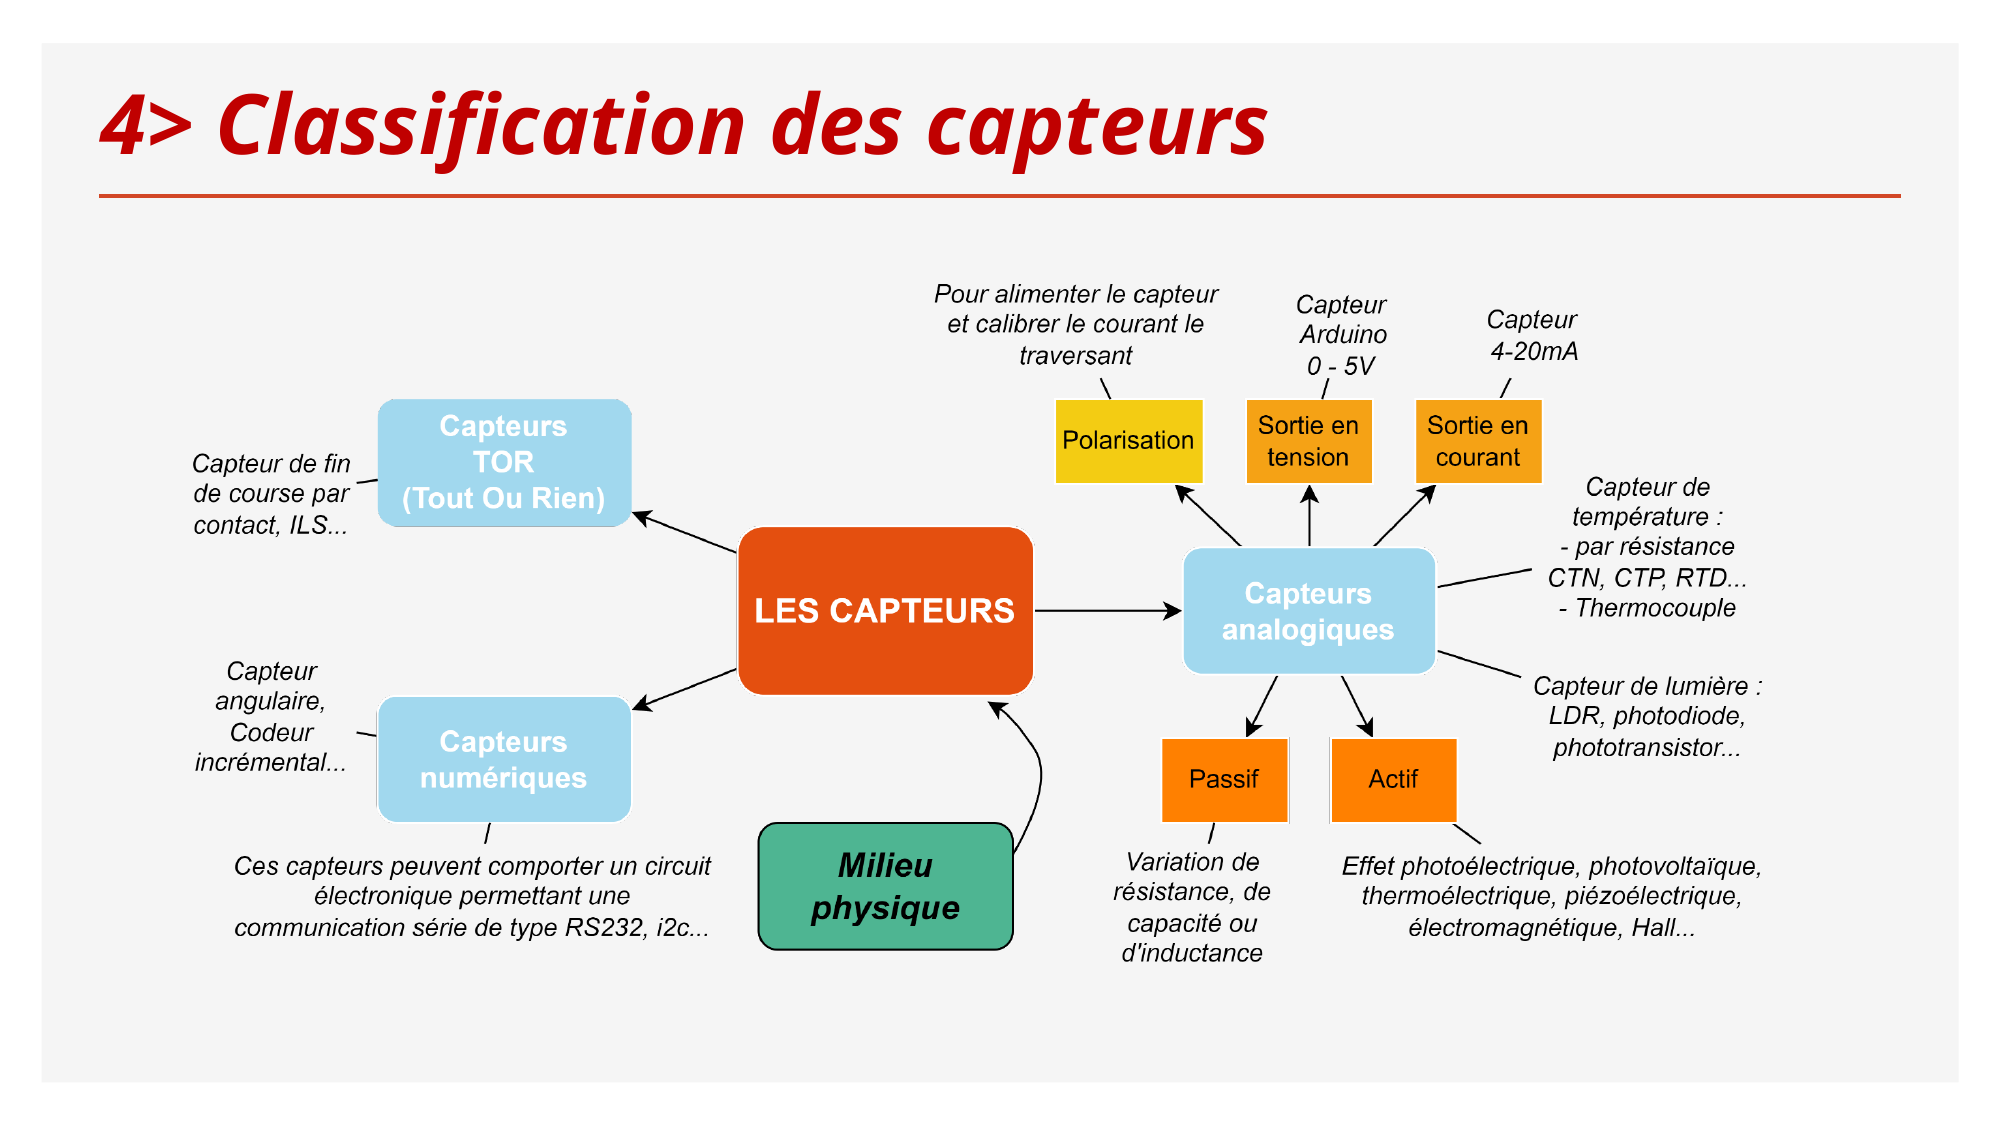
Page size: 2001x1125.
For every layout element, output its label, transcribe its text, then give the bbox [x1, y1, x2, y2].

picture [175, 260, 1828, 987]
text_box 4> Classification des capteurs [85, 73, 1921, 179]
